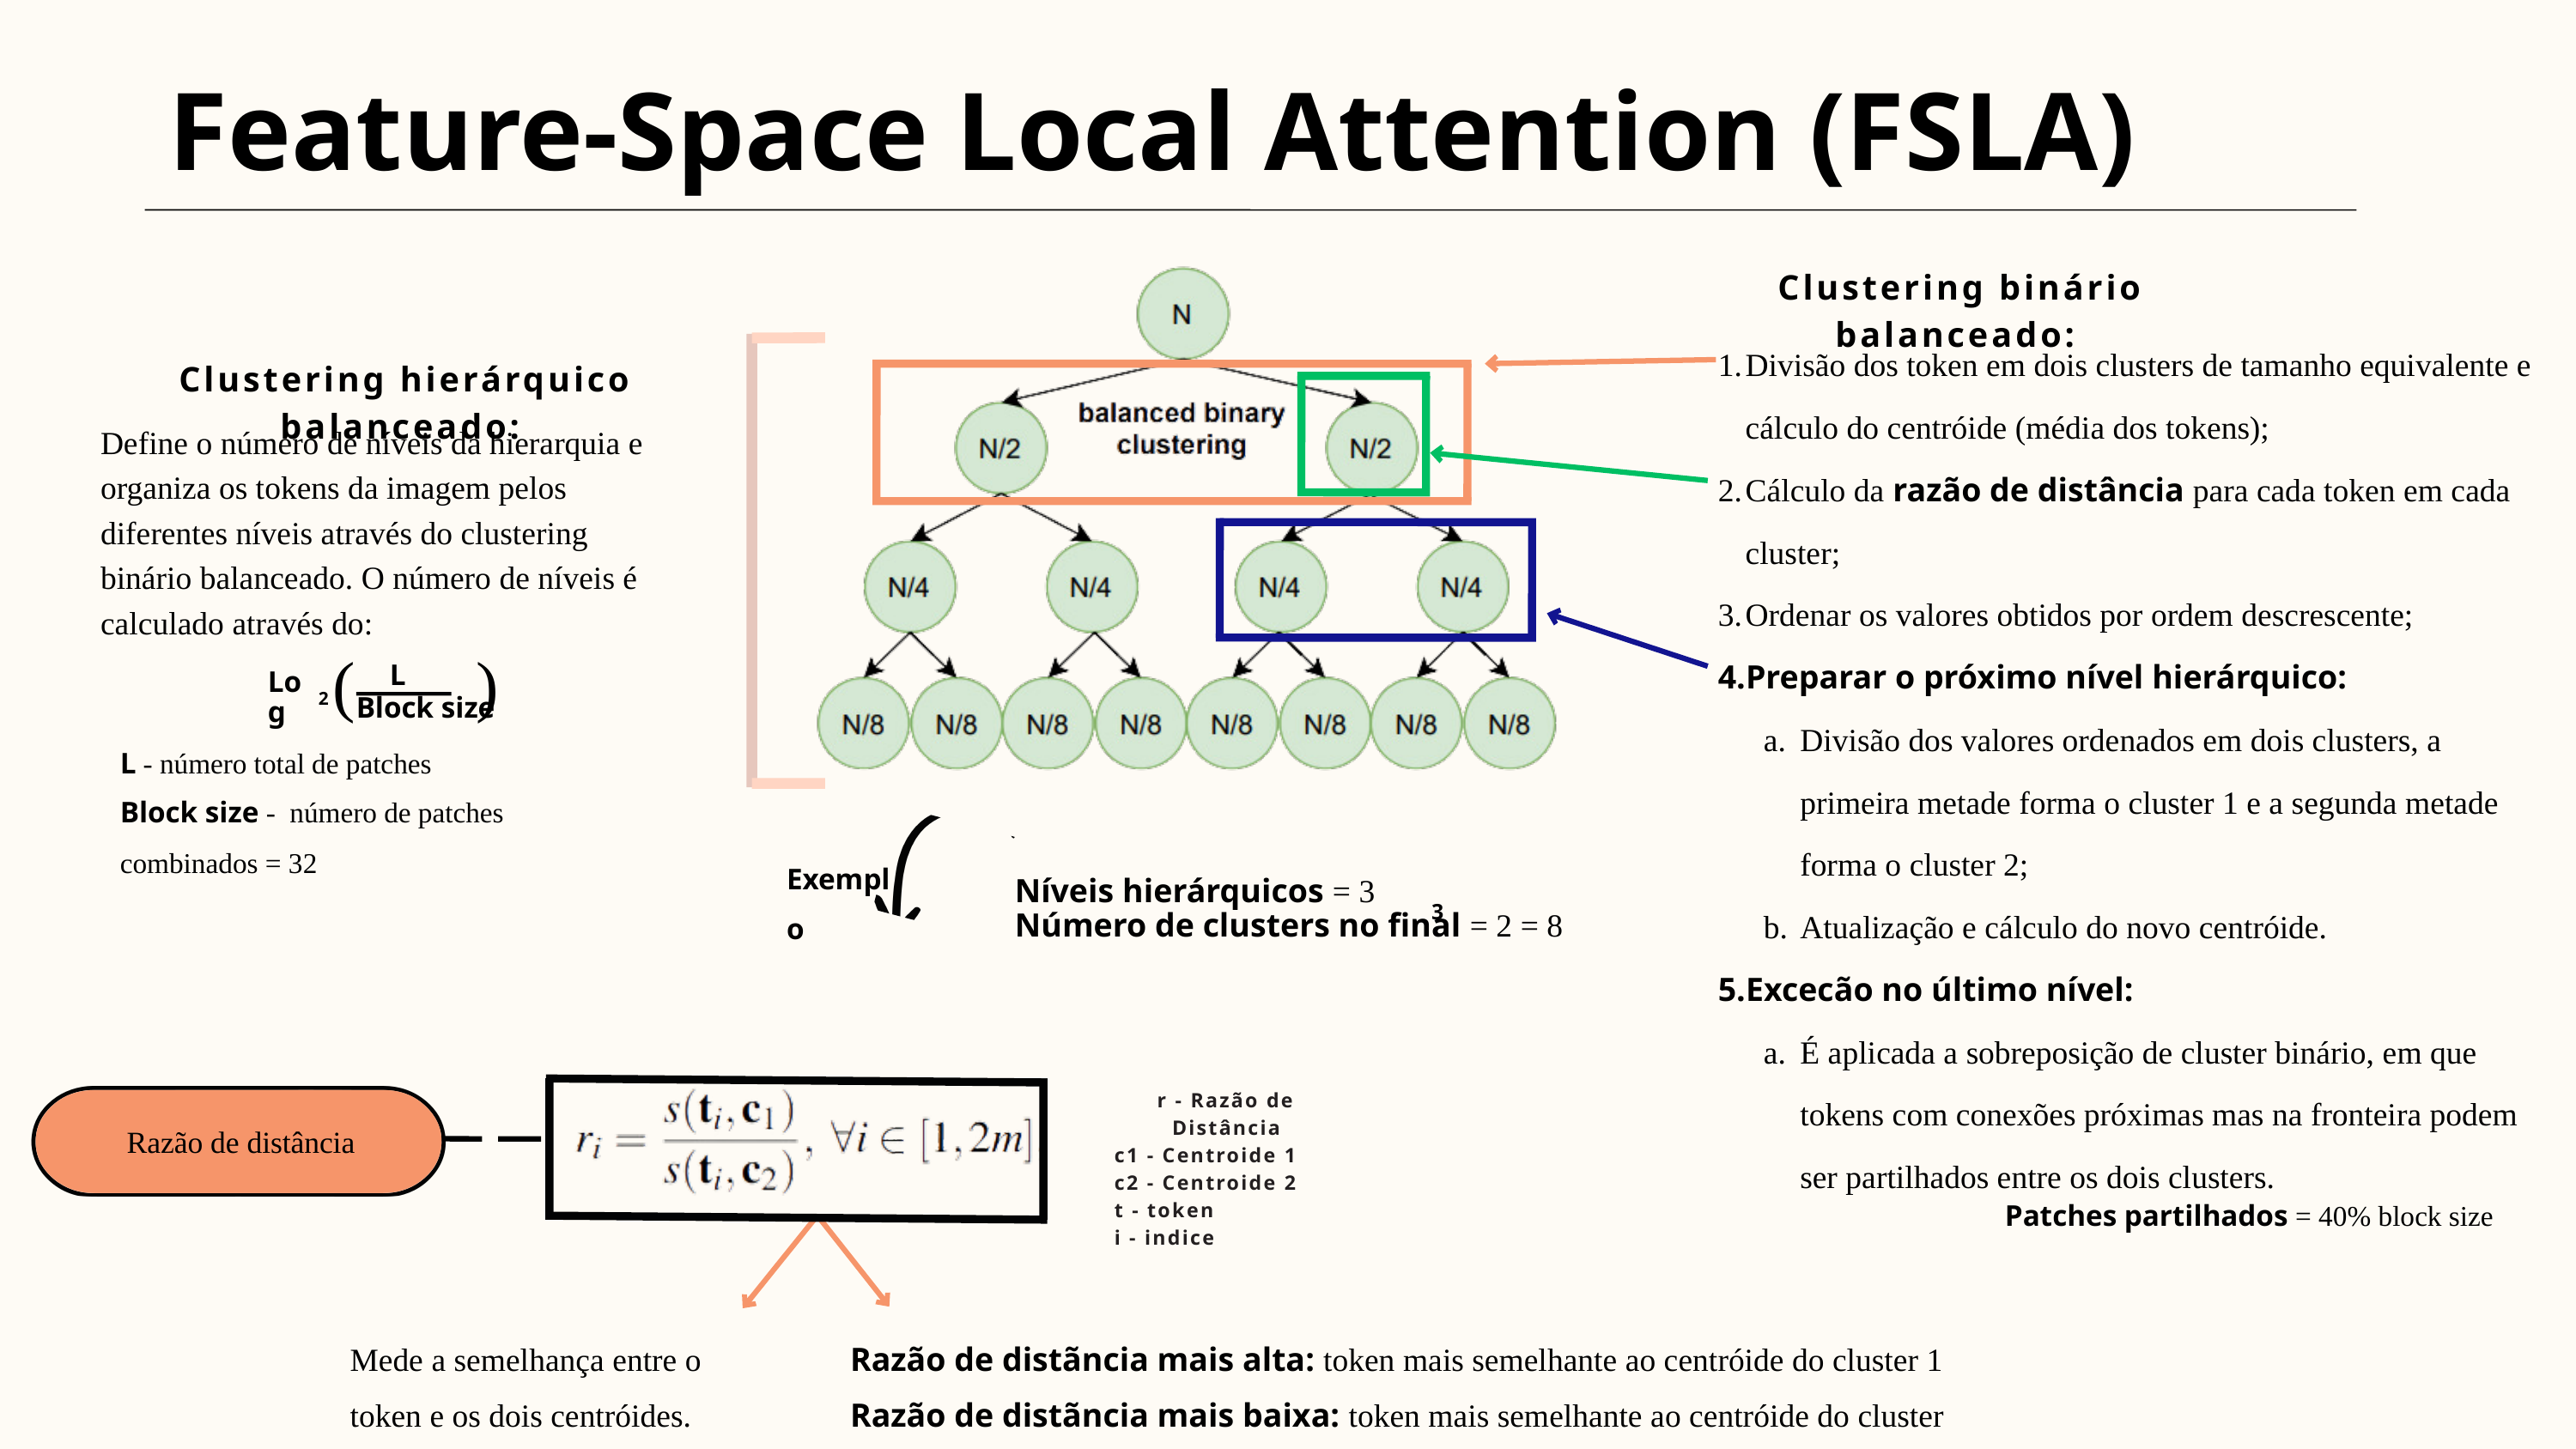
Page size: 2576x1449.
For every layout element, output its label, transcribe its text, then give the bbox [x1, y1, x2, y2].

text_box [540, 1053, 1093, 1220]
text_box Define o número de níveis da hierarquia e organiza os tokens da imagem pelos diferentes níveis através do clustering binário balanceado. O número de níveis é calculado através do: [100, 415, 653, 731]
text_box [267, 652, 532, 735]
text_box L - número total de patches Block size - número de patches combinados = 32 [119, 729, 641, 879]
text_box [1430, 447, 1708, 481]
text_box [819, 1218, 890, 1307]
text_box Exemplo [786, 846, 901, 946]
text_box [1014, 876, 1629, 949]
text_box Mede a semelhança entre o token e os dois centróides. [349, 1321, 757, 1434]
text_box r - Razão de Distância c1 - Centroide 1​ c2 - Centroide 2 t - token i - indice [1114, 1083, 1338, 1250]
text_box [25, 1086, 457, 1197]
text_box [775, 238, 1583, 807]
text_box Clustering hierárquico balanceado: [97, 351, 714, 446]
text_box [889, 806, 1015, 940]
text_box Clustering binário balanceado: [1691, 259, 2232, 355]
text_box Feature-Space Local Attention (FSLA) [168, 63, 2314, 192]
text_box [747, 333, 826, 788]
text_box Divisão dos token em dois clusters de tamanho equivalente e cálculo do centróide (média dos tokens); Cálculo da razão de distância para cada token em cada cluster; Ordenar os valores obtidos por ordem descrescente; Preparar o próximo nível hierárquico: Divisão dos valores ordenados em dois clusters, a primeira metade forma o cluster 1 e a segunda metade forma o cluster 2; Atualização e cálculo do novo centróide. Excecão no último nível: É aplicada a sobreposição de cluster binário, em que tokens com conexões próximas mas na fronteira podem ser partilhados entre os dois clusters. [1691, 320, 2537, 1196]
text_box Patches partilhados = 40% block size [2005, 1182, 2526, 1233]
text_box Razão de distãncia mais alta: token mais semelhante ao centróide do cluster 1 Razão de distãncia mais baixa: token mais semelhante ao centróide do cluster 2 [849, 1321, 1961, 1449]
